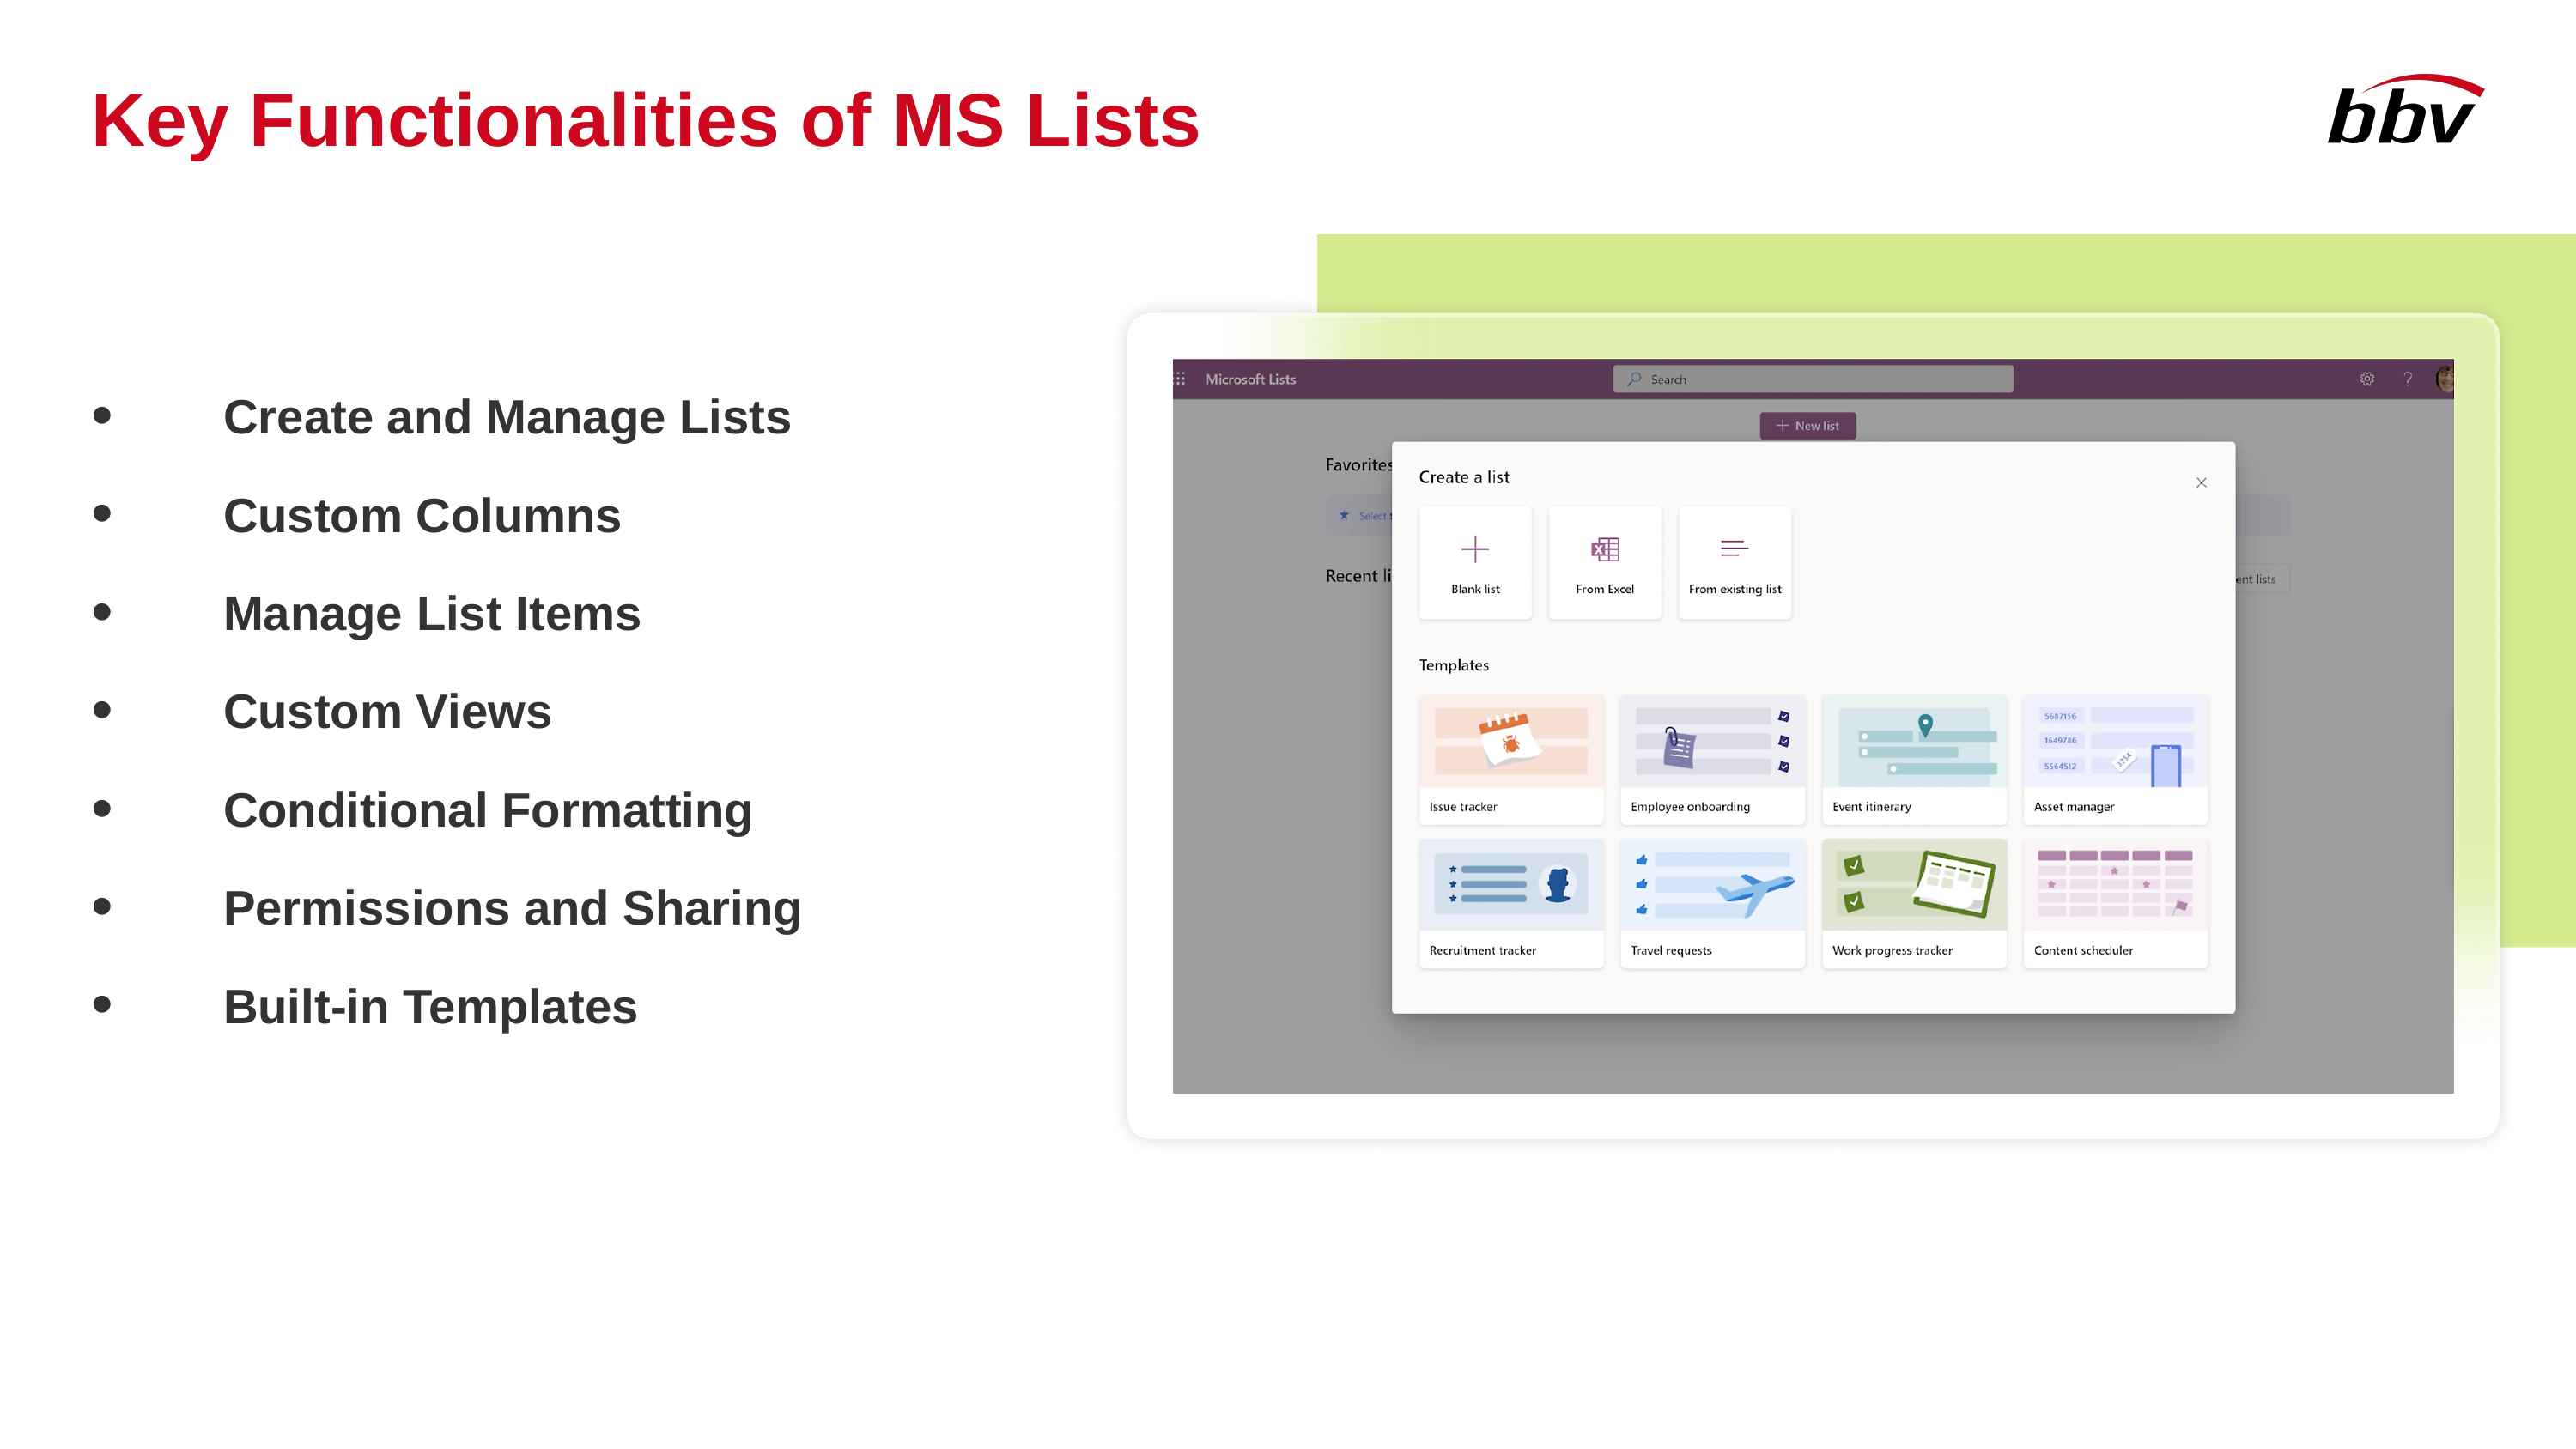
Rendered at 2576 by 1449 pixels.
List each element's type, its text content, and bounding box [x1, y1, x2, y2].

picture [1050, 233, 2576, 1215]
picture [2328, 74, 2485, 143]
title Key Functionalities of MS Lists [91, 0, 2145, 233]
list Create and Manage Lists Custom Columns Manage List Items Custom Views Conditional Formatting Permissions and Sharing Built-in Templates [91, 385, 1050, 1063]
